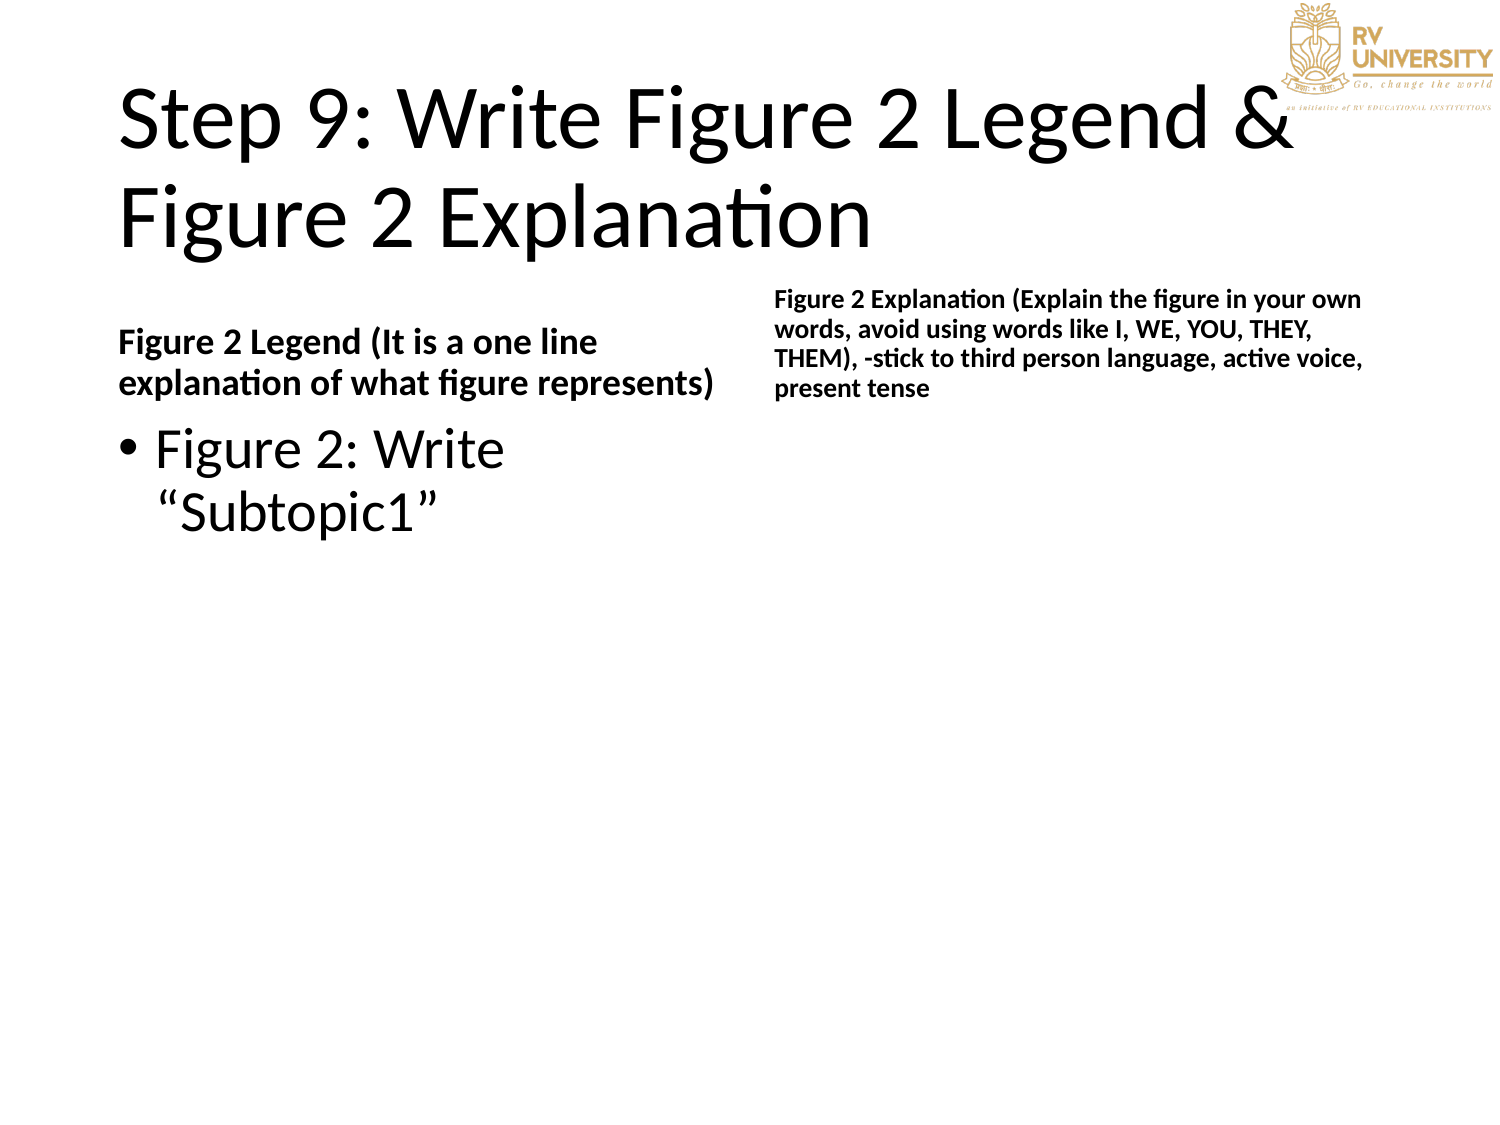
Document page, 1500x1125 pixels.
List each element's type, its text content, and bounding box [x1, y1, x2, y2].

list Figure 2 Legend (It is a one line explanation of what figure represents) [103, 275, 738, 410]
picture [1281, 3, 1493, 111]
list Figure 2 Explanation (Explain the figure in your own words, avoid using words like I, WE, YOU, THEY, THEM), -stick to third person language, active voice, present tense [759, 275, 1398, 411]
title Step 9: Write Figure 2 Legend & Figure 2 Explanation [103, 59, 1398, 278]
list Figure 2: Write “Subtopic1” [103, 410, 738, 1016]
